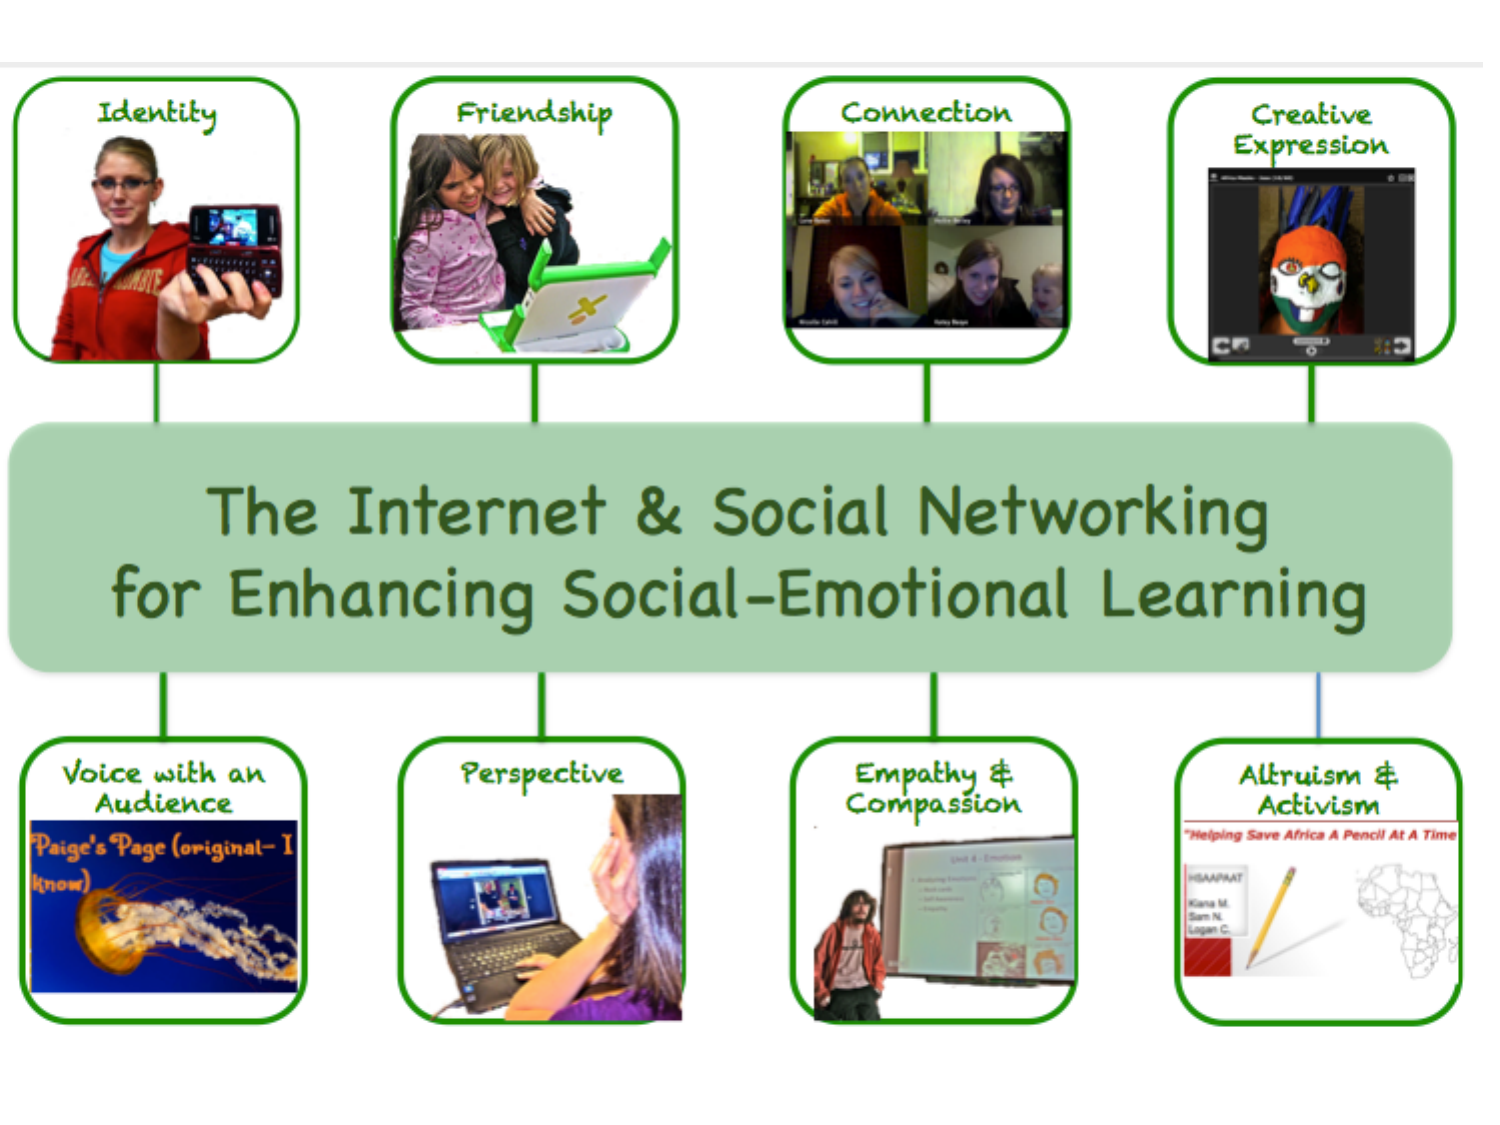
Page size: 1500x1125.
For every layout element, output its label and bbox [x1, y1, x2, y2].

picture [0, 62, 1483, 1035]
